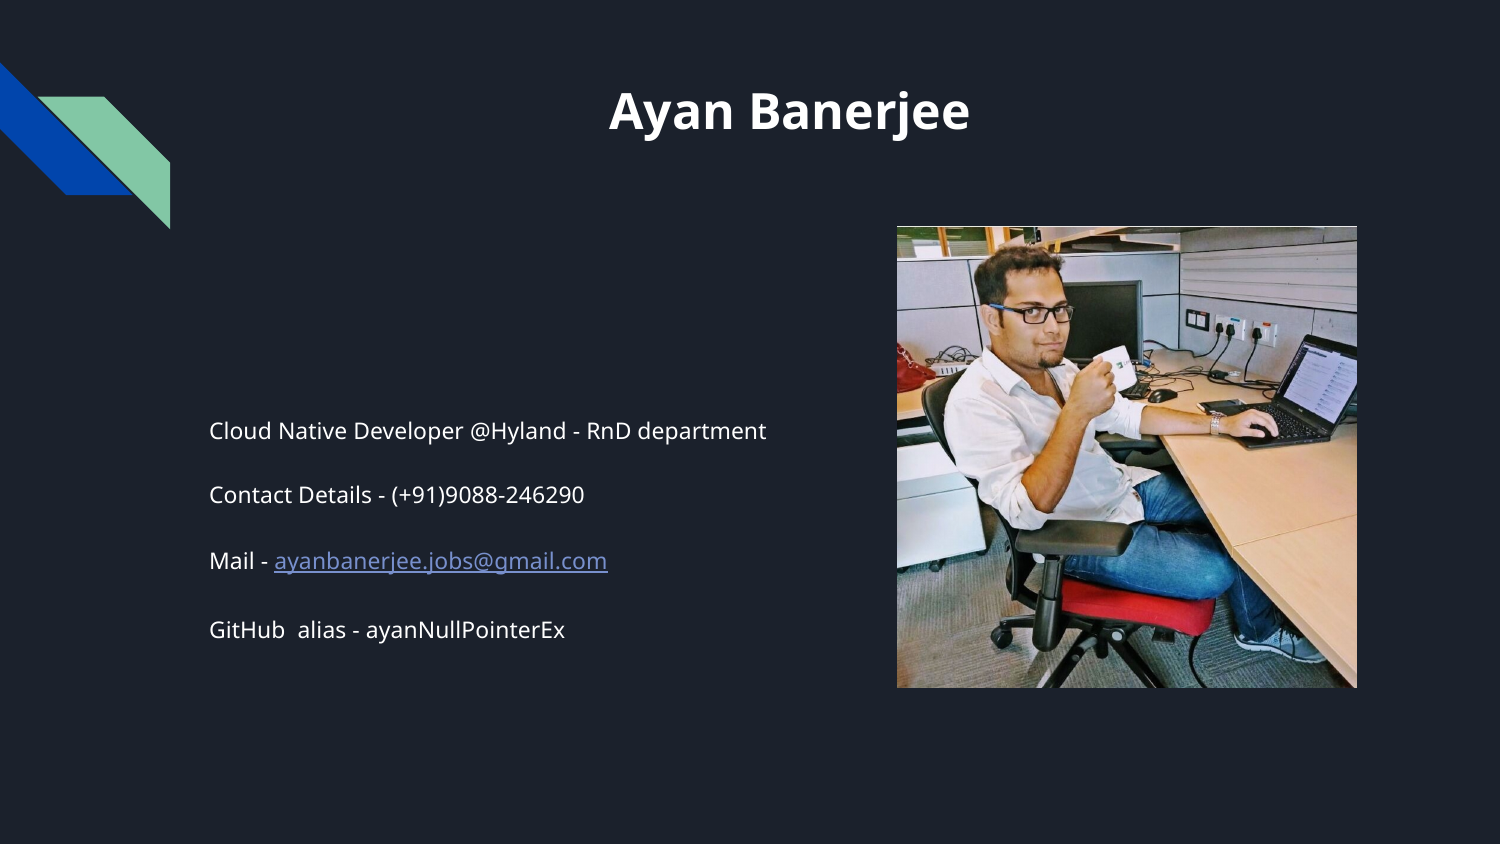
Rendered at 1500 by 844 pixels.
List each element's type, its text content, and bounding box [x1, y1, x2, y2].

title Ayan Banerjee [212, 64, 1368, 215]
list Cloud Native Developer @Hyland - RnD department Contact Details - (+91)9088-246290 Mail - ayanbanerjee.jobs@gmail.com GitHub alias - ayanNullPointerEx [194, 397, 887, 728]
picture [897, 226, 1357, 688]
